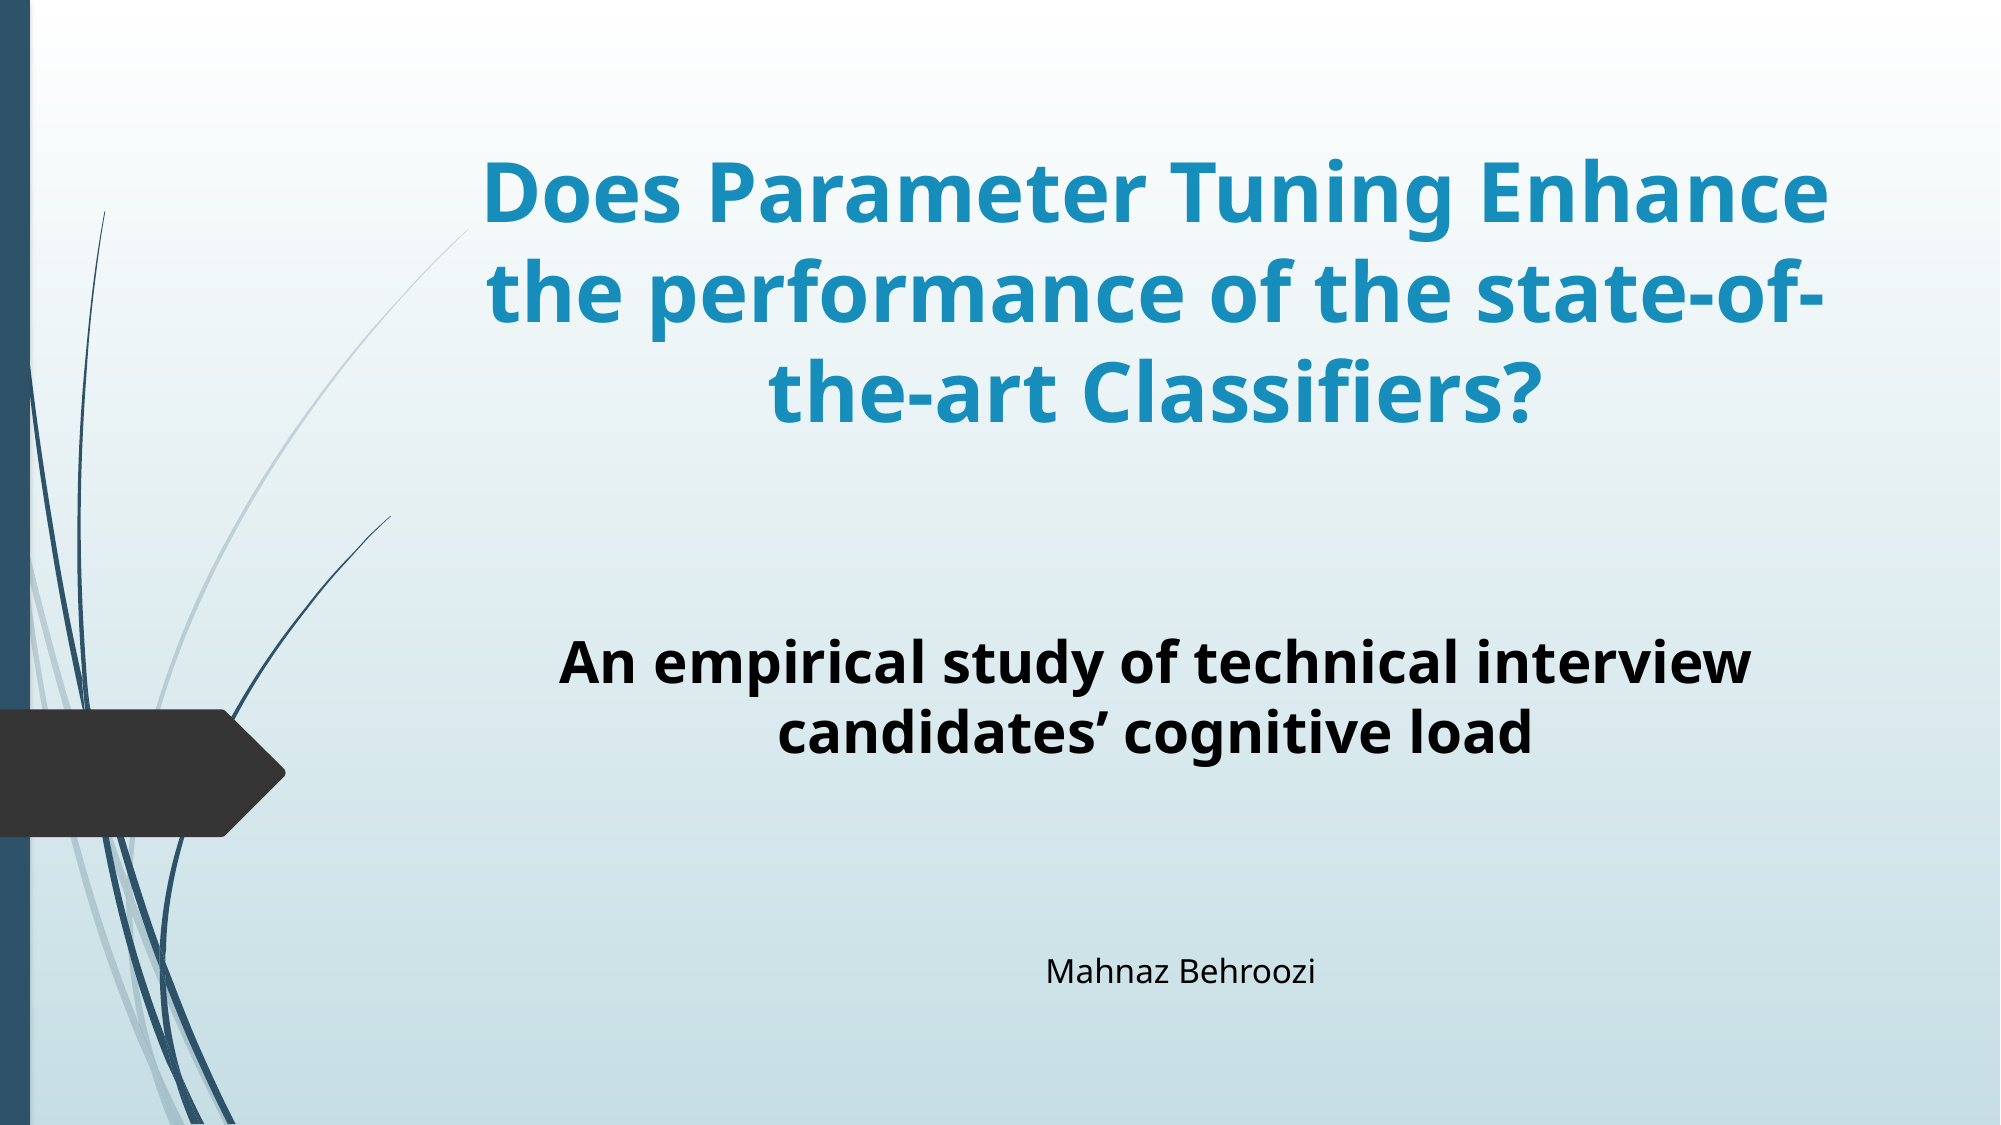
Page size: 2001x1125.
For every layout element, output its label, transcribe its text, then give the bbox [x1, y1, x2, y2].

title Does Parameter Tuning Enhance the performance of the state-of-the-art Classifiers? [424, 57, 1888, 447]
text_box Mahnaz Behroozi [449, 943, 1913, 1125]
subtitle An empirical study of technical interview candidates’ cognitive load [424, 618, 1888, 803]
